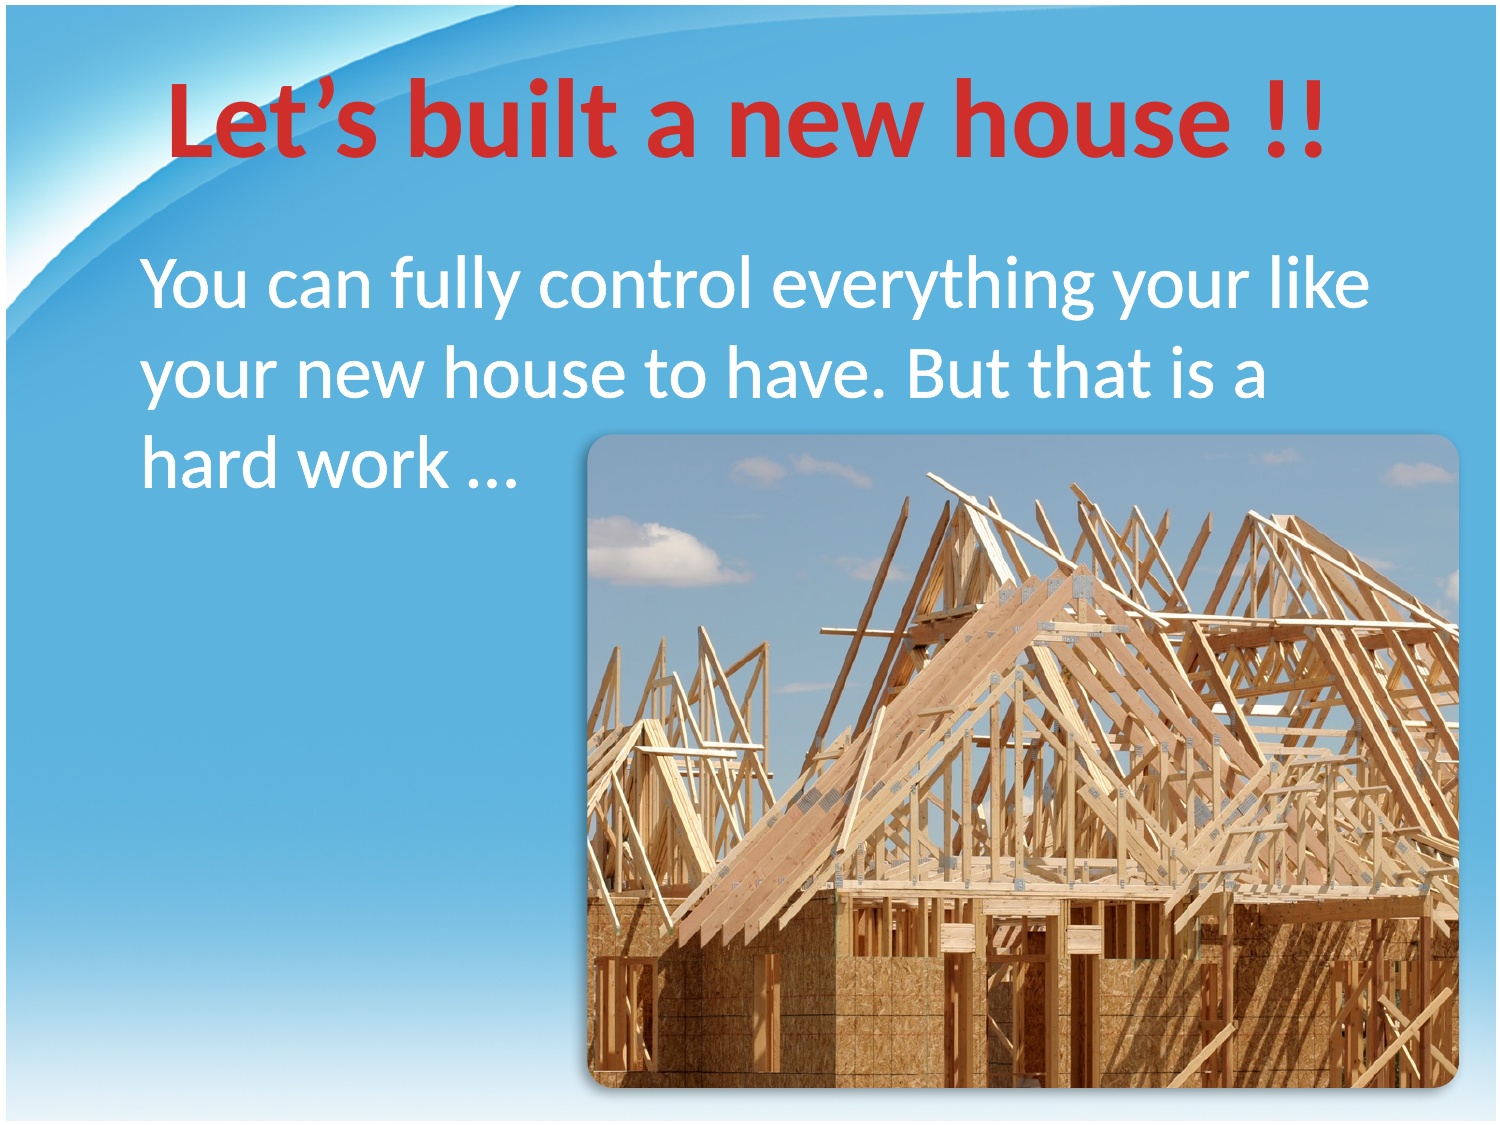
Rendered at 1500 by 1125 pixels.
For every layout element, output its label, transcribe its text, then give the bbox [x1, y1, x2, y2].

text_box Let’s built a new house !! [151, 37, 1349, 188]
picture [0, 0, 1500, 1125]
text_box You can fully control everything your like your new house to have. But that is a hard work … [124, 224, 1388, 510]
